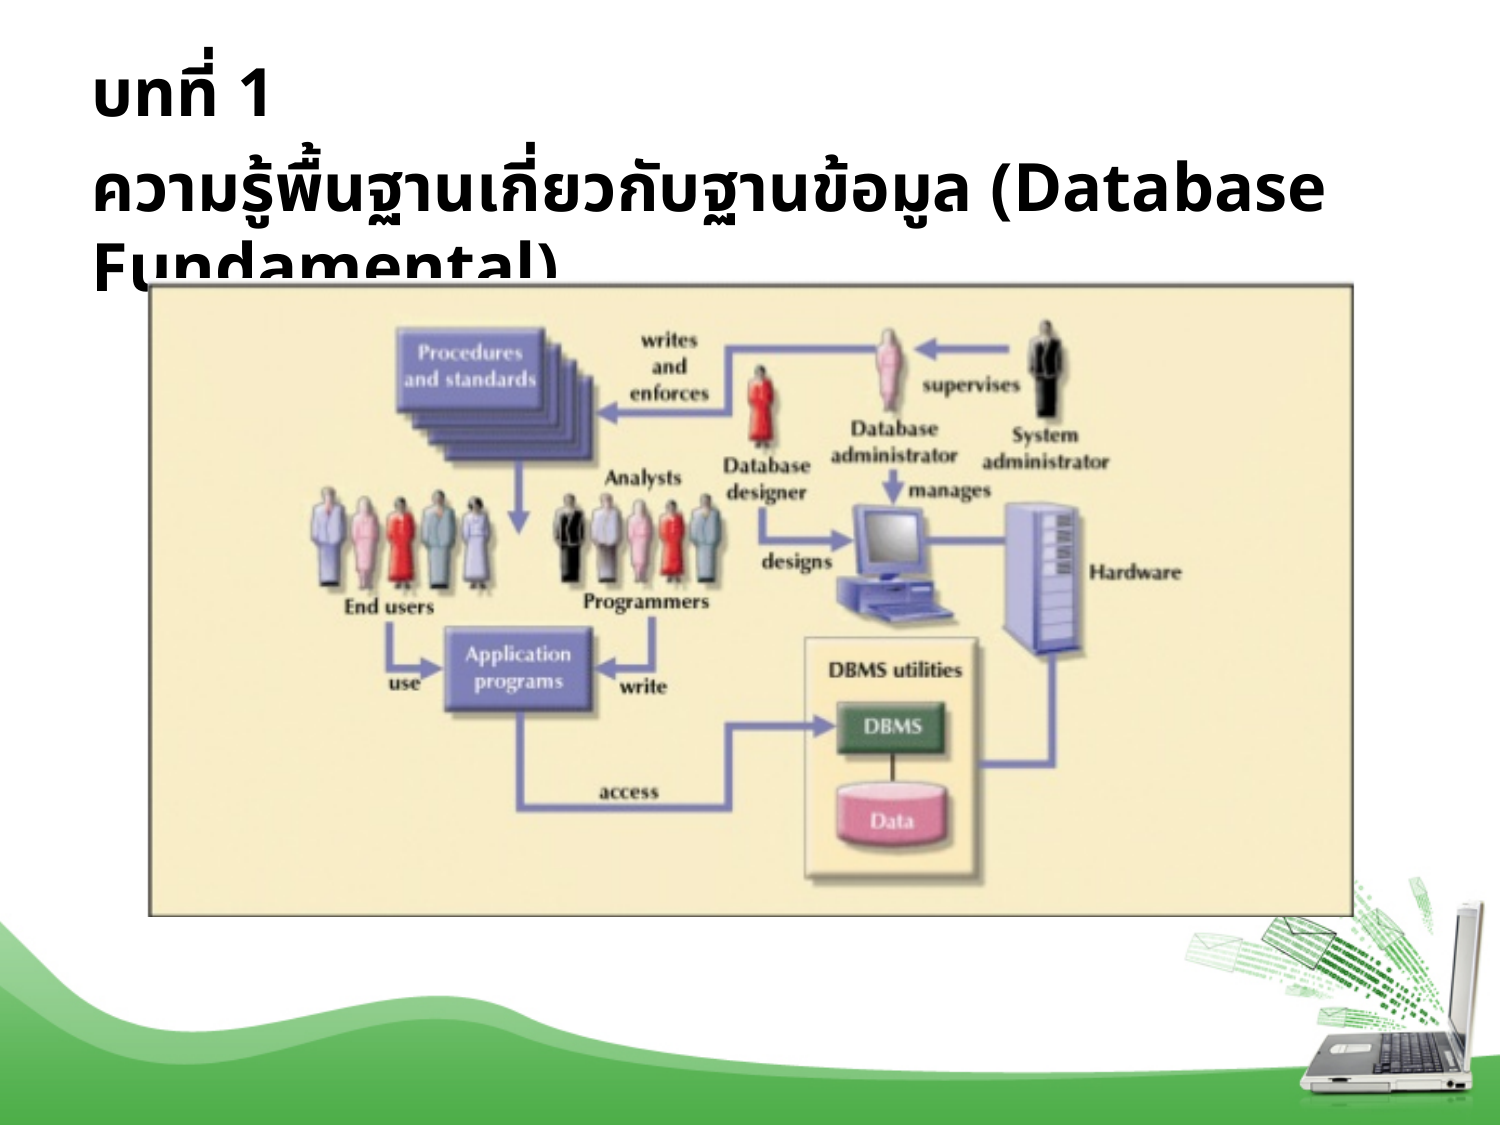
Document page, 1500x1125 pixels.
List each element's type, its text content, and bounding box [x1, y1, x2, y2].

list บทที่ 1 ความรู้พื้นฐานเกี่ยวกับฐานข้อมูล (Database Fundamental) [76, 42, 1415, 781]
picture [0, 0, 1500, 1125]
